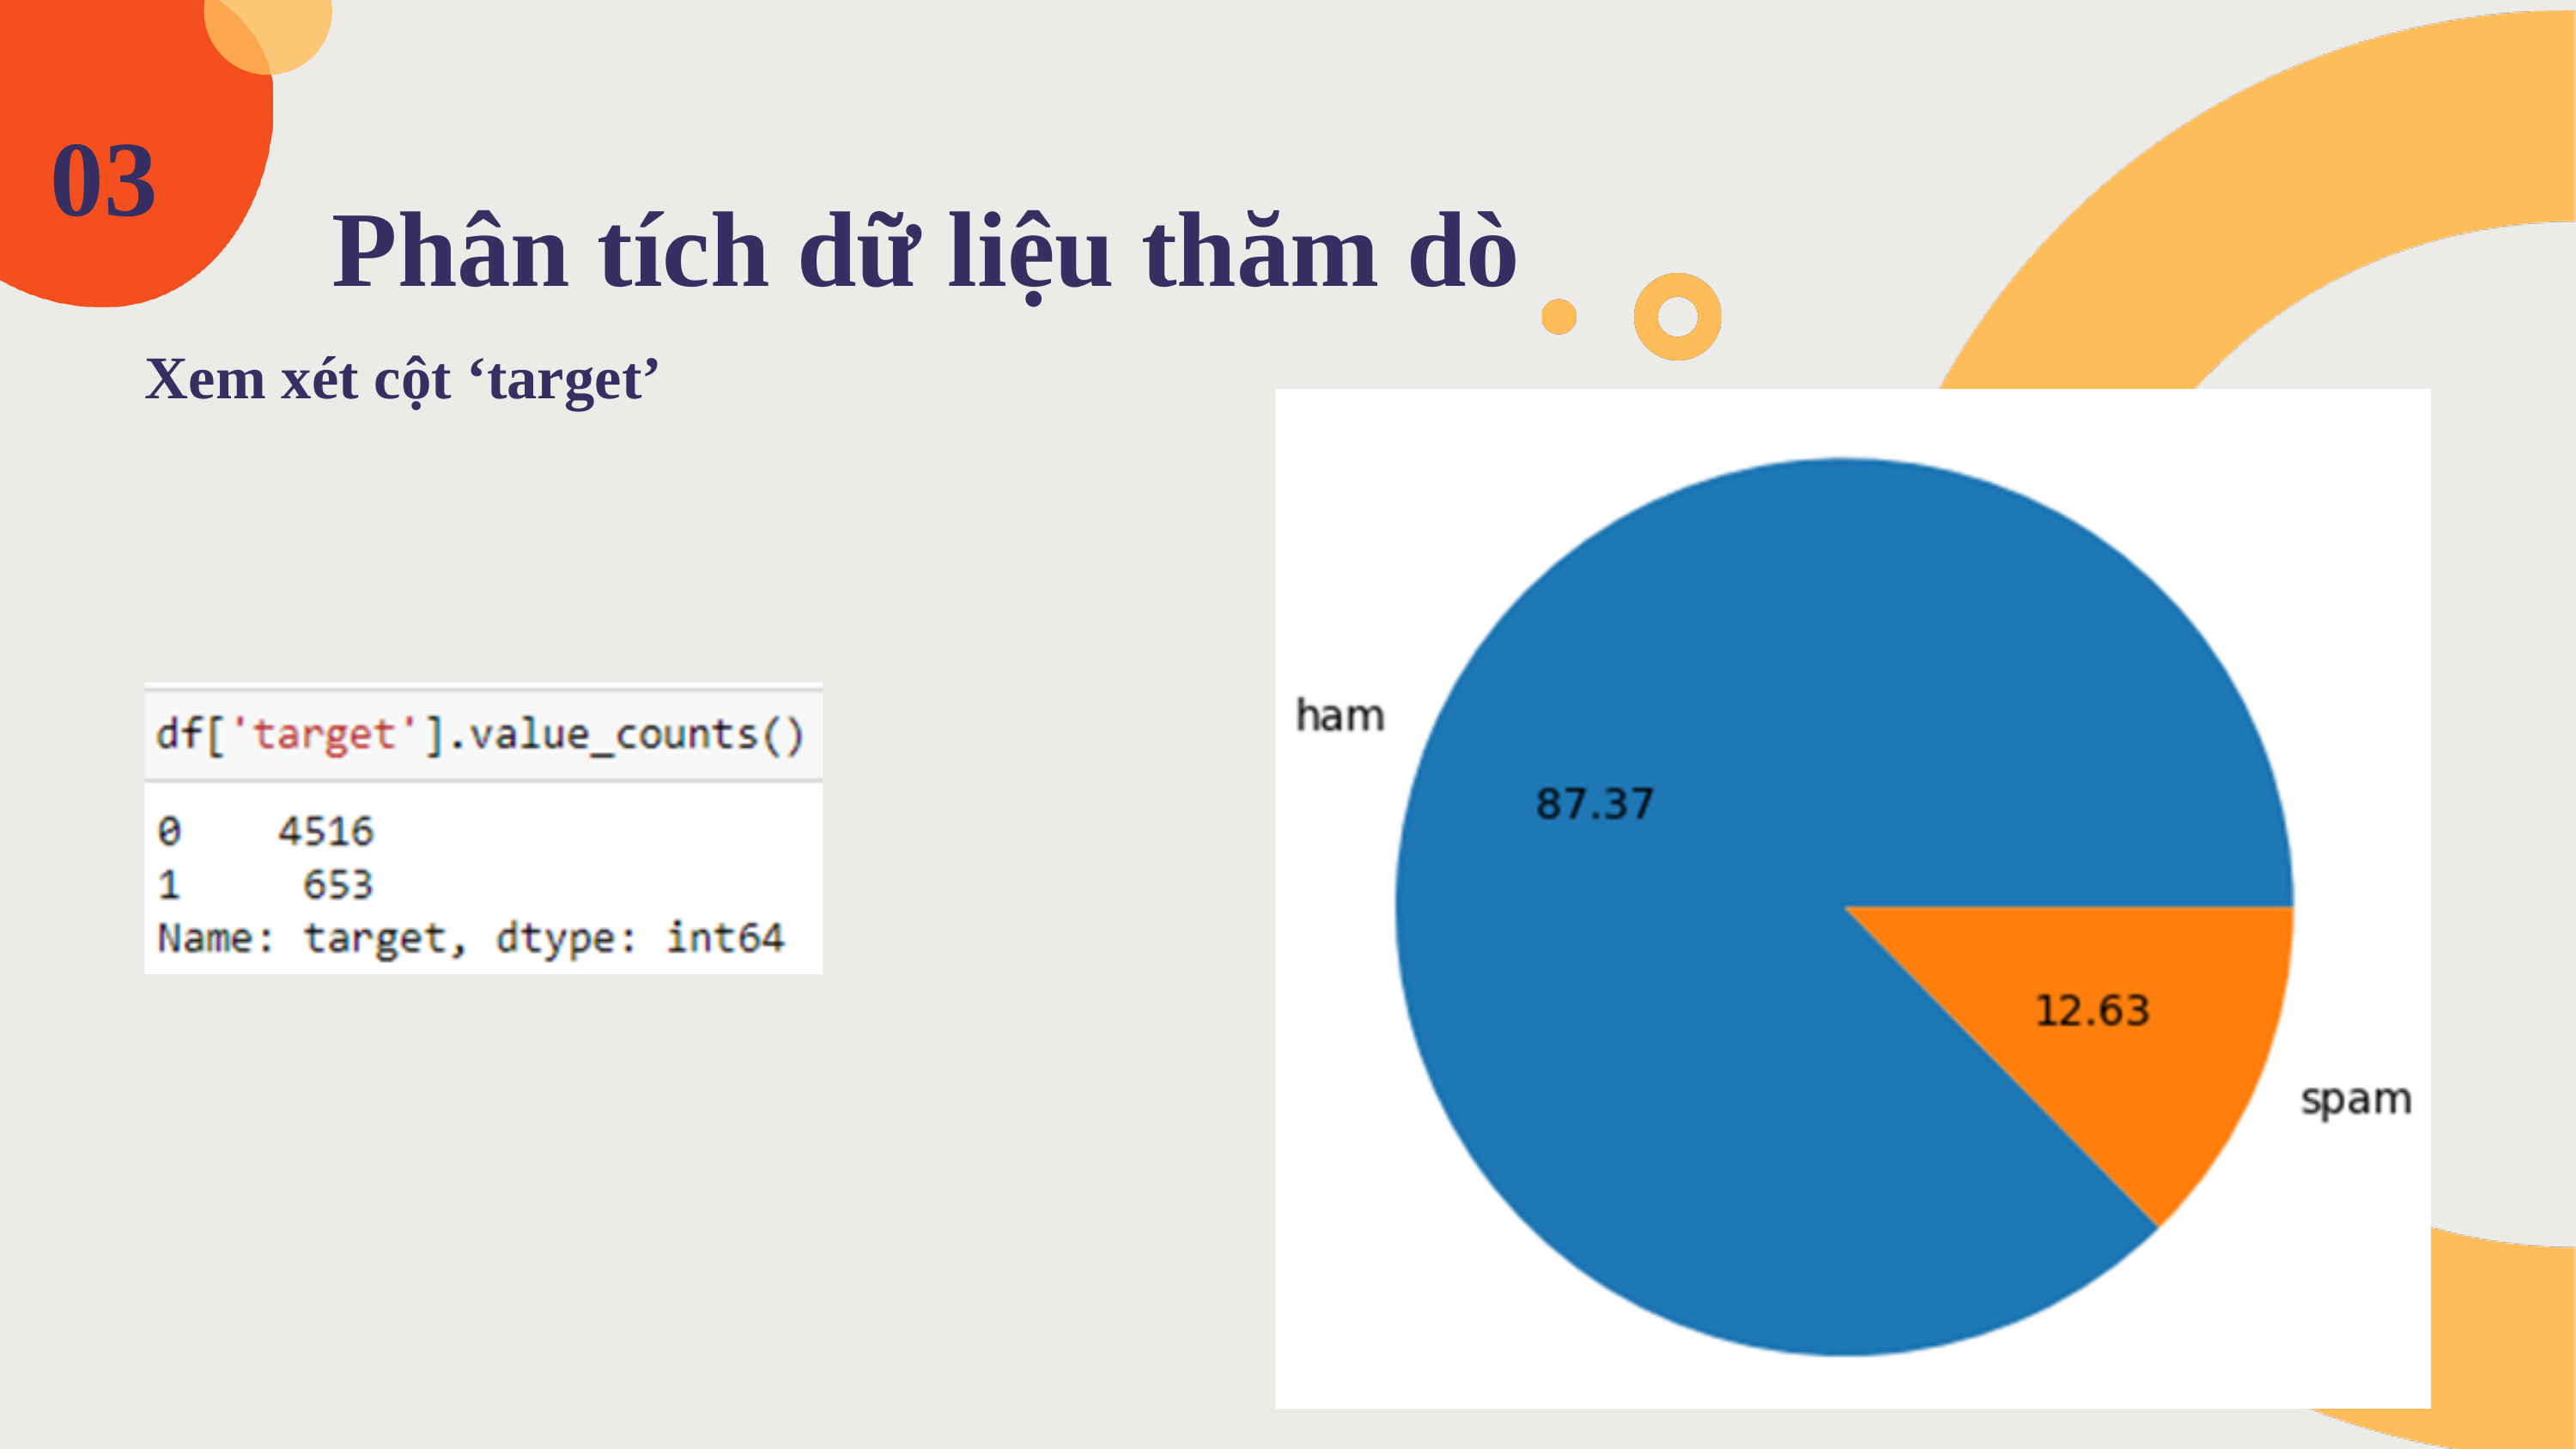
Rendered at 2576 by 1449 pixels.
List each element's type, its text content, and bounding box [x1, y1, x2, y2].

text_box [144, 682, 823, 974]
text_box [1541, 308, 1722, 361]
text_box [1853, 10, 2576, 1449]
text_box 03 [50, 57, 204, 238]
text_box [204, 0, 333, 76]
text_box [0, 0, 274, 307]
text_box Phân tích dữ liệu thăm dò [331, 127, 1781, 308]
text_box [1275, 389, 2432, 1409]
text_box Xem xét cột ‘target’ [144, 308, 734, 411]
